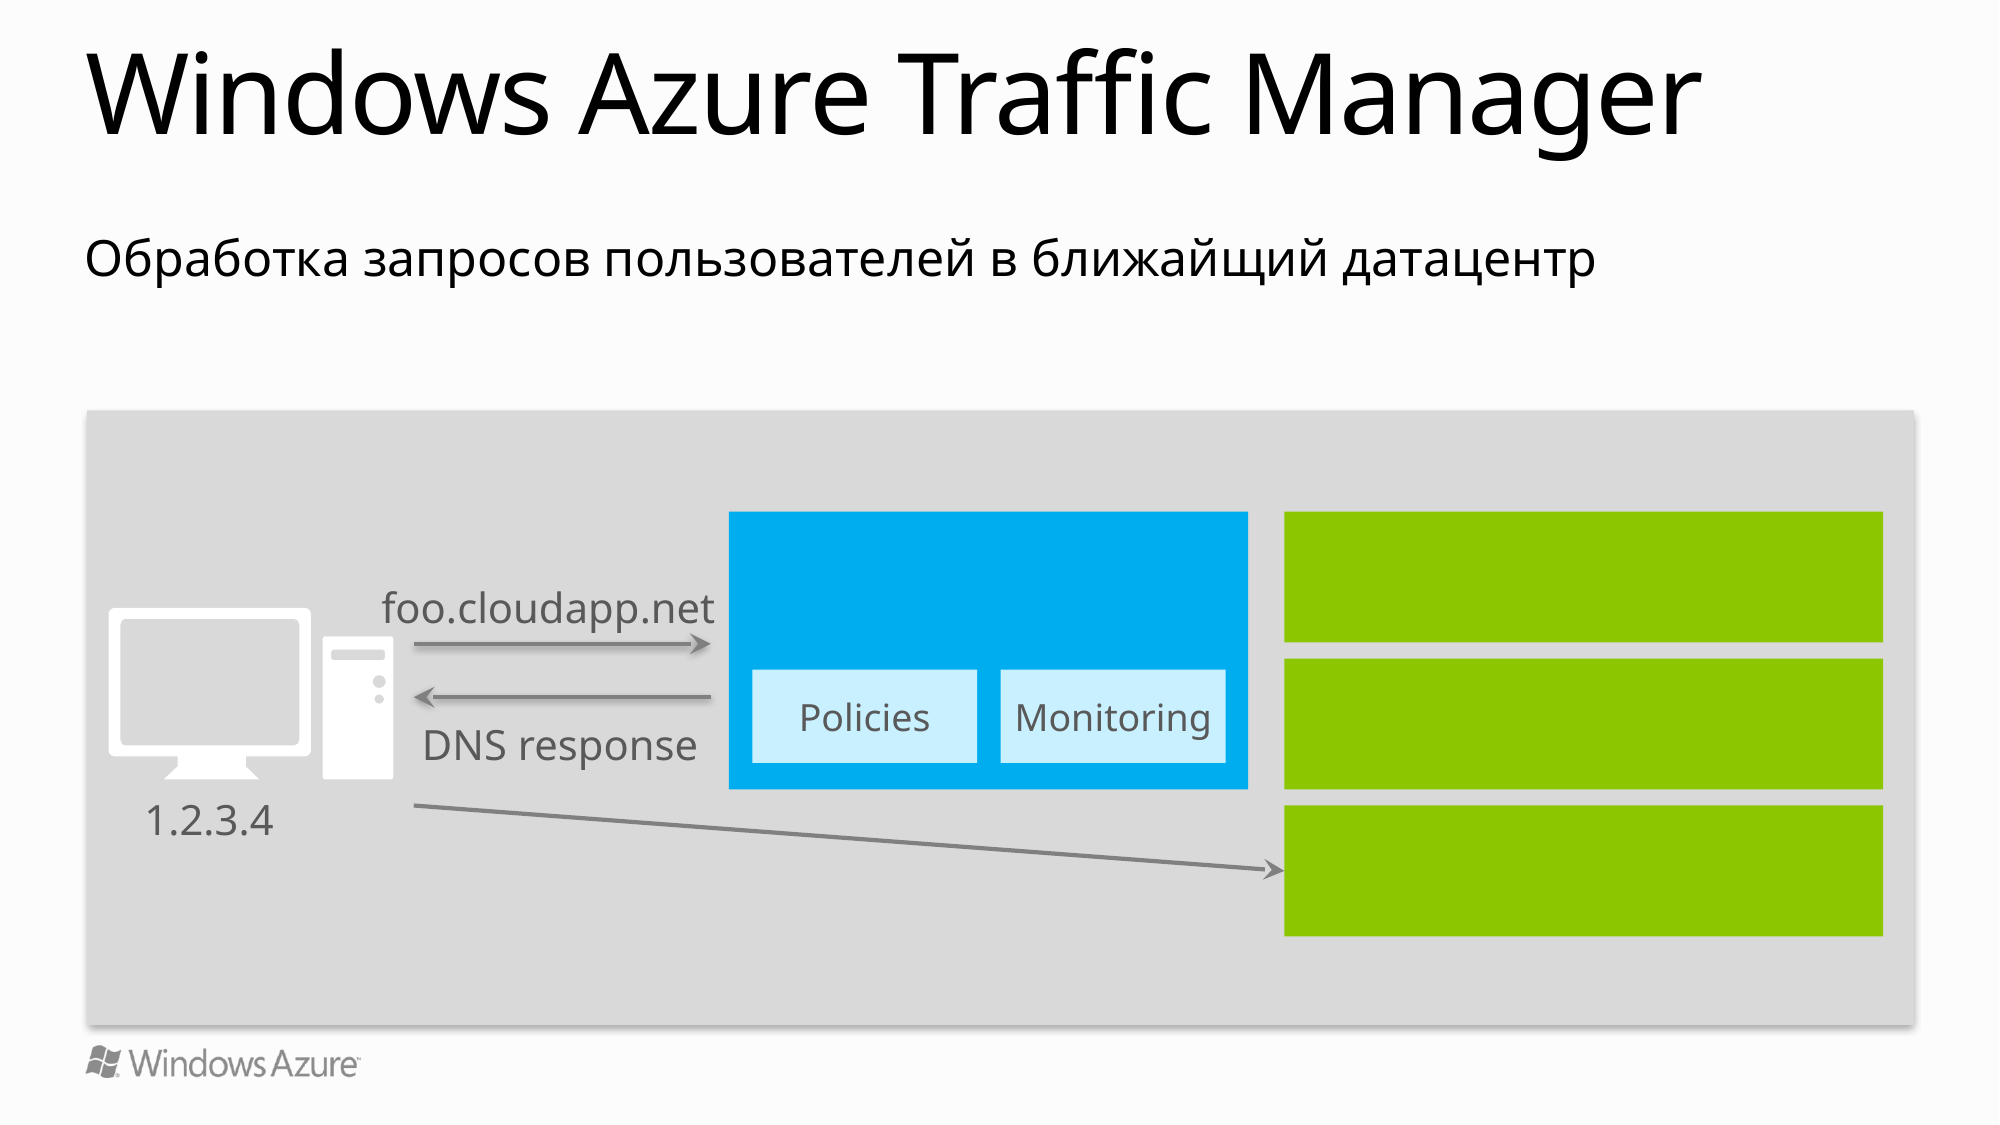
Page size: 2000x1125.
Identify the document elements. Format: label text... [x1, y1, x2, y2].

text_box foo-us.cloudapp.net [1284, 511, 1884, 643]
title Windows Azure Traffic Manager [85, 37, 1914, 161]
text_box foo-europe.cloudapp.net [1284, 658, 1884, 790]
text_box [108, 607, 394, 780]
text_box Traffic Manager [728, 511, 1249, 790]
text_box [86, 410, 1915, 1026]
text_box foo-asia.cloudapp.net [1284, 805, 1884, 937]
list Обработка запросов пользователей в ближайщий датацентр [84, 233, 1915, 288]
text_box Monitoring [1000, 669, 1226, 763]
text_box DNS response [407, 711, 713, 777]
text_box foo.cloudapp.net [366, 574, 730, 639]
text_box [413, 805, 1285, 872]
text_box Policies [752, 669, 978, 763]
text_box 1.2.3.4 [129, 788, 289, 851]
